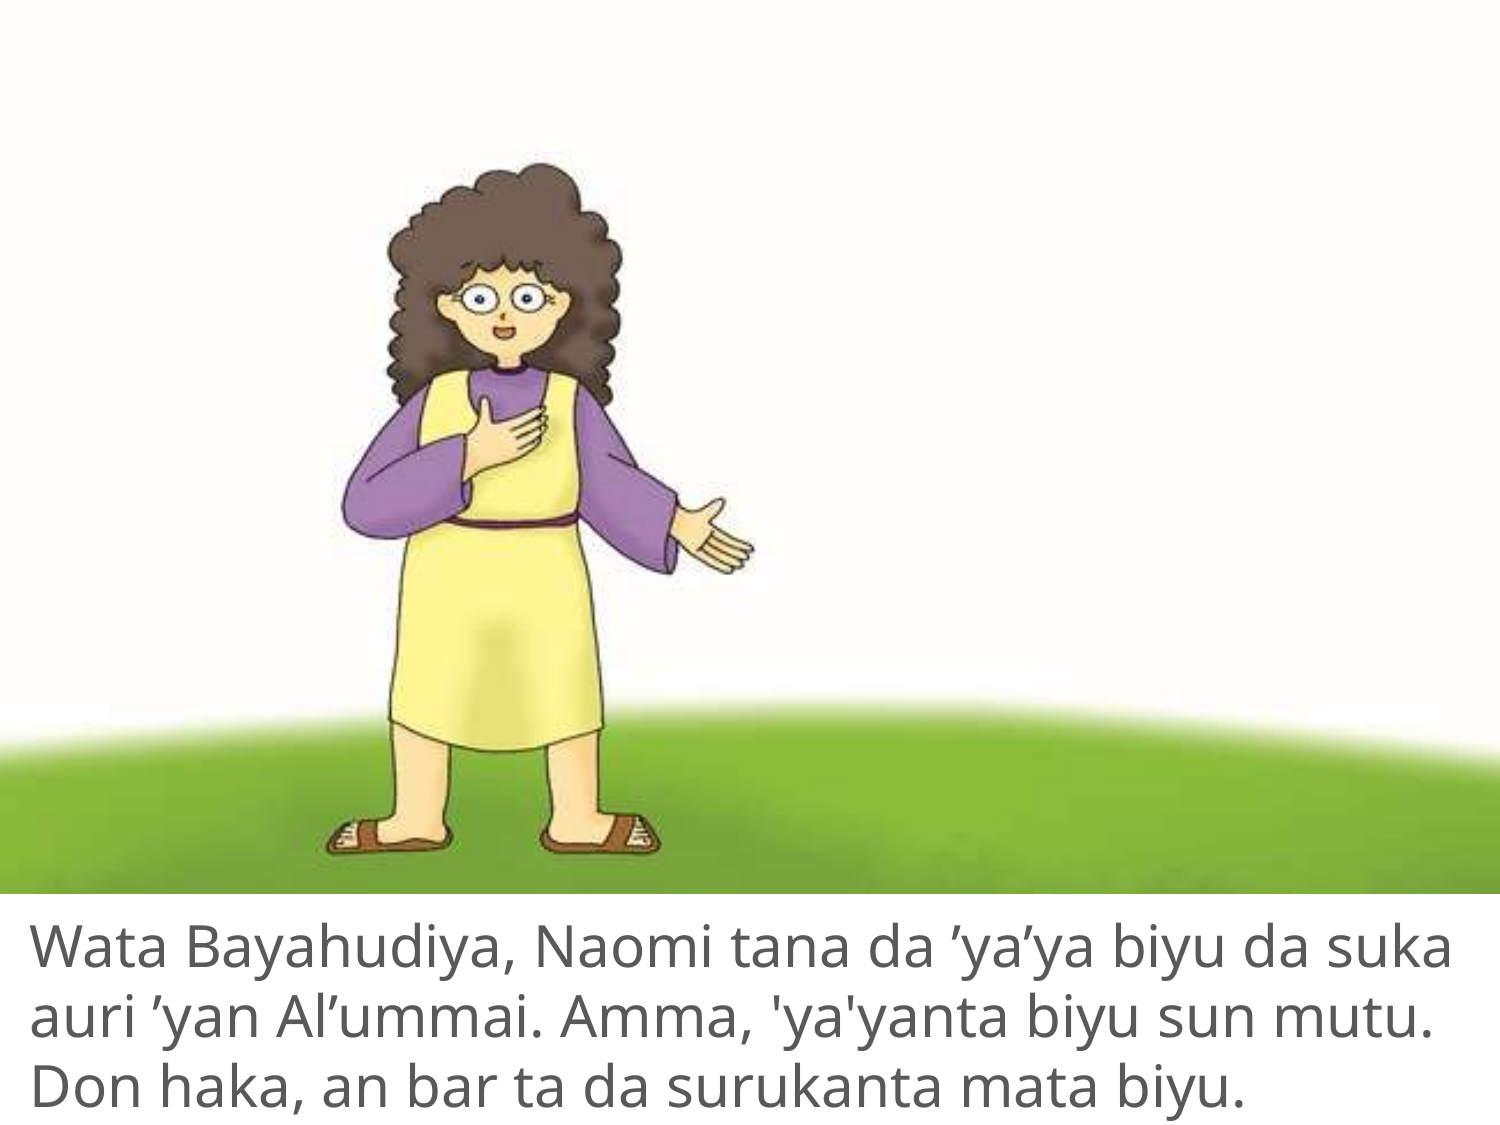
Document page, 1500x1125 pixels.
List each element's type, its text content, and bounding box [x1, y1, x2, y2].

text_box Wata Bayahudiya, Naomi tana da ’ya’ya biyu da suka auri ’yan Al’ummai. Amma, 'ya'yanta biyu sun mutu. Don haka, an bar ta da surukanta mata biyu. [14, 901, 1486, 1125]
picture [0, 1, 1500, 894]
